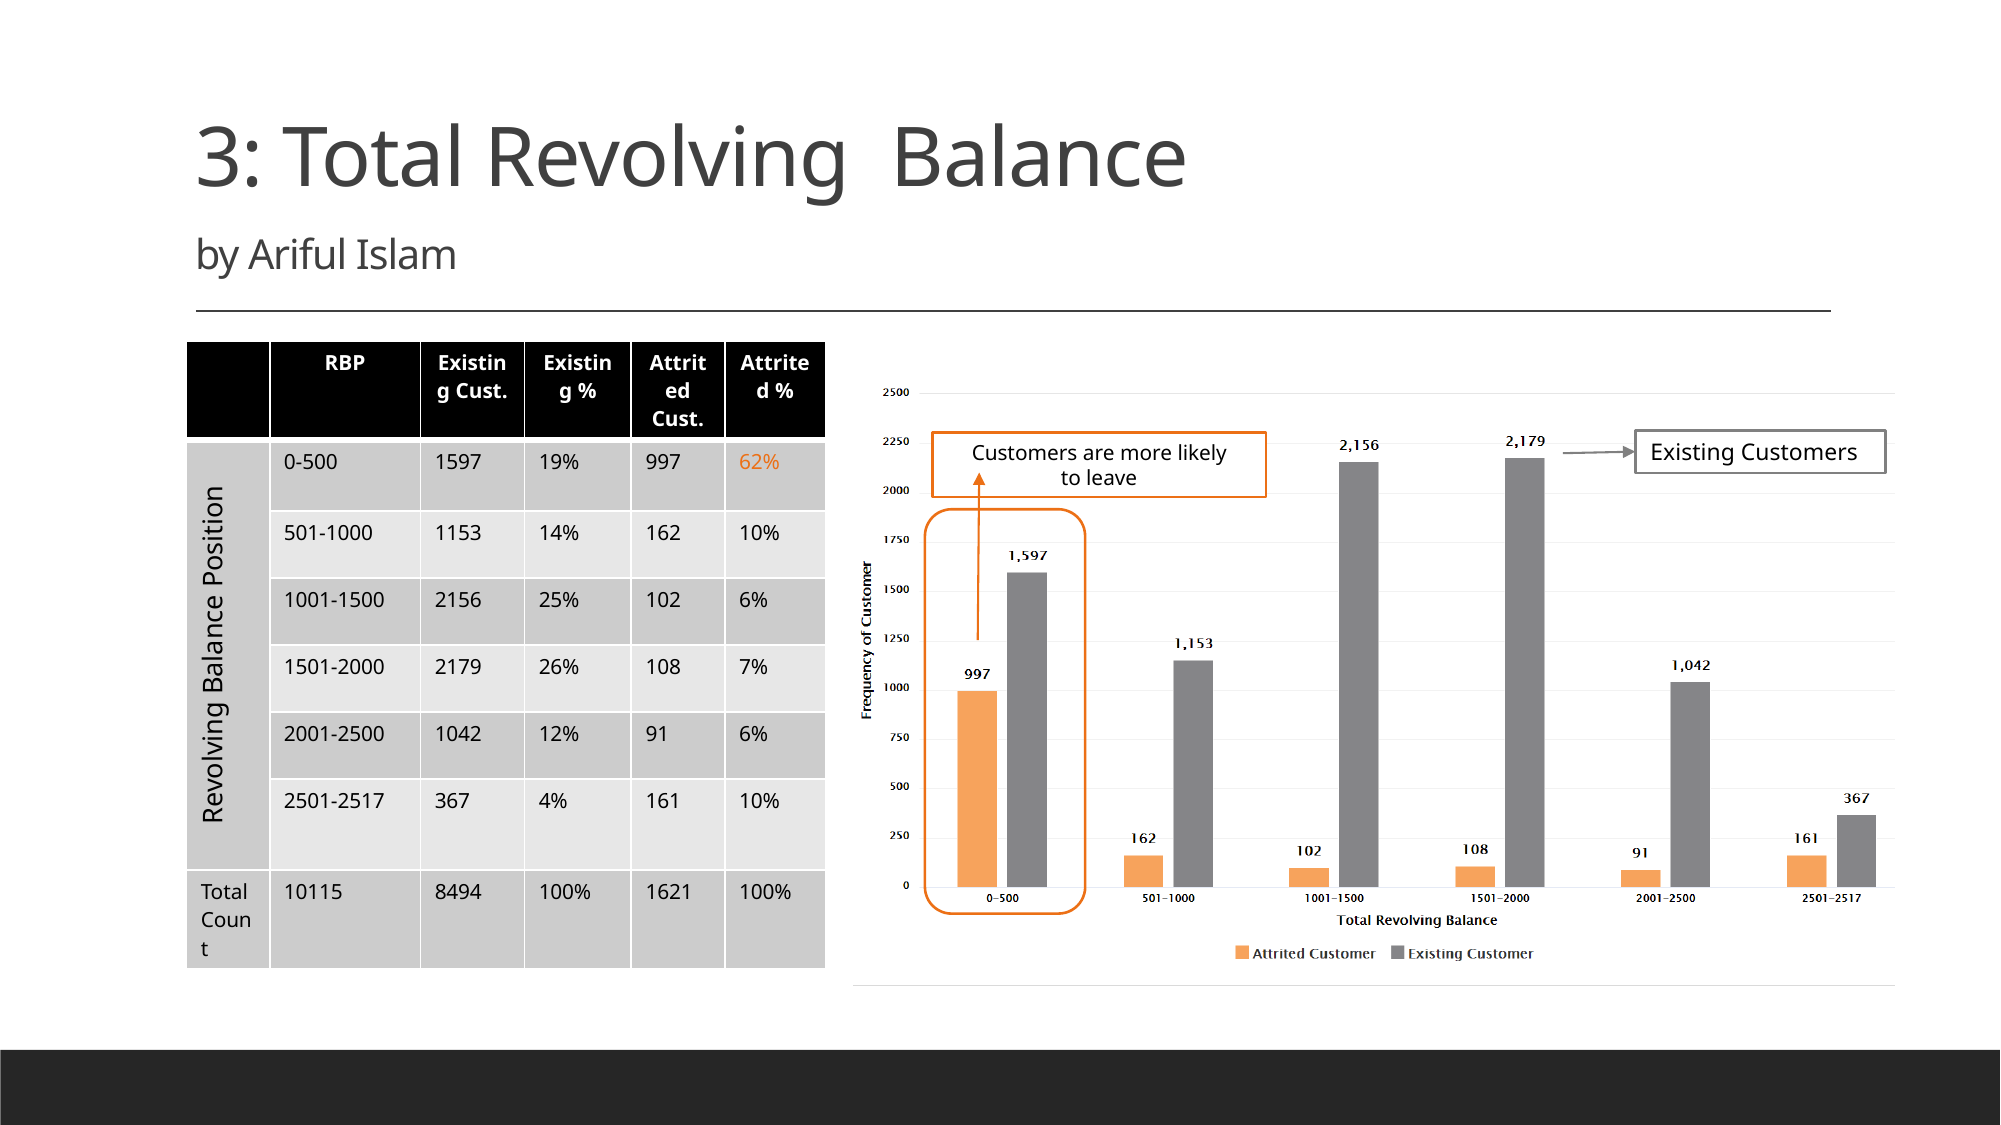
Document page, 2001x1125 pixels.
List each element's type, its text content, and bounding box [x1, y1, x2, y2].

table_cell 6% [726, 579, 825, 644]
table_cell 367 [421, 780, 524, 869]
table_cell 8494 [421, 871, 524, 968]
table_cell 19% [525, 443, 630, 510]
table_cell 100% [726, 871, 825, 968]
table_cell 2156 [421, 579, 524, 644]
table_cell 0-500 [271, 443, 420, 510]
table_cell 2179 [421, 646, 524, 711]
table_cell 108 [632, 646, 724, 711]
table_header Existing % [525, 342, 630, 437]
table_cell 1001-1500 [271, 579, 420, 644]
table_cell 10% [726, 512, 825, 577]
table_cell 1621 [632, 871, 724, 968]
table_cell 2001-2500 [271, 713, 420, 778]
table_cell Total Count [187, 871, 269, 968]
table_cell 91 [632, 713, 724, 778]
table_cell 501-1000 [271, 512, 420, 577]
title 3: Total Revolving Balance by Ariful Islam [180, 47, 1830, 285]
table_cell 14% [525, 512, 630, 577]
table_header RBP [271, 342, 420, 437]
table_cell 162 [632, 512, 724, 577]
table_header Attrited % [726, 342, 825, 437]
table_cell 100% [525, 871, 630, 968]
table_cell 7% [726, 646, 825, 711]
table_cell 26% [525, 646, 630, 711]
table_cell 10% [726, 780, 825, 869]
table_cell 6% [726, 713, 825, 778]
table_cell 997 [632, 443, 724, 510]
table_cell 62% [726, 443, 825, 510]
table_cell 4% [525, 780, 630, 869]
table_cell 161 [632, 780, 724, 869]
table_header Attrited Cust. [632, 342, 724, 437]
table_cell 1042 [421, 713, 524, 778]
table_cell 12% [525, 713, 630, 778]
table_header [187, 342, 269, 437]
table_cell 102 [632, 579, 724, 644]
table_cell 1501-2000 [271, 646, 420, 711]
table_cell 1597 [421, 443, 524, 510]
table_cell 1153 [421, 512, 524, 577]
table_header Existing Cust. [421, 342, 524, 437]
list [853, 384, 1896, 987]
table_cell 2501-2517 [271, 780, 420, 869]
table_cell 25% [525, 579, 630, 644]
table_cell Revolving Balance Position [187, 443, 269, 869]
table_cell 10115 [271, 871, 420, 968]
